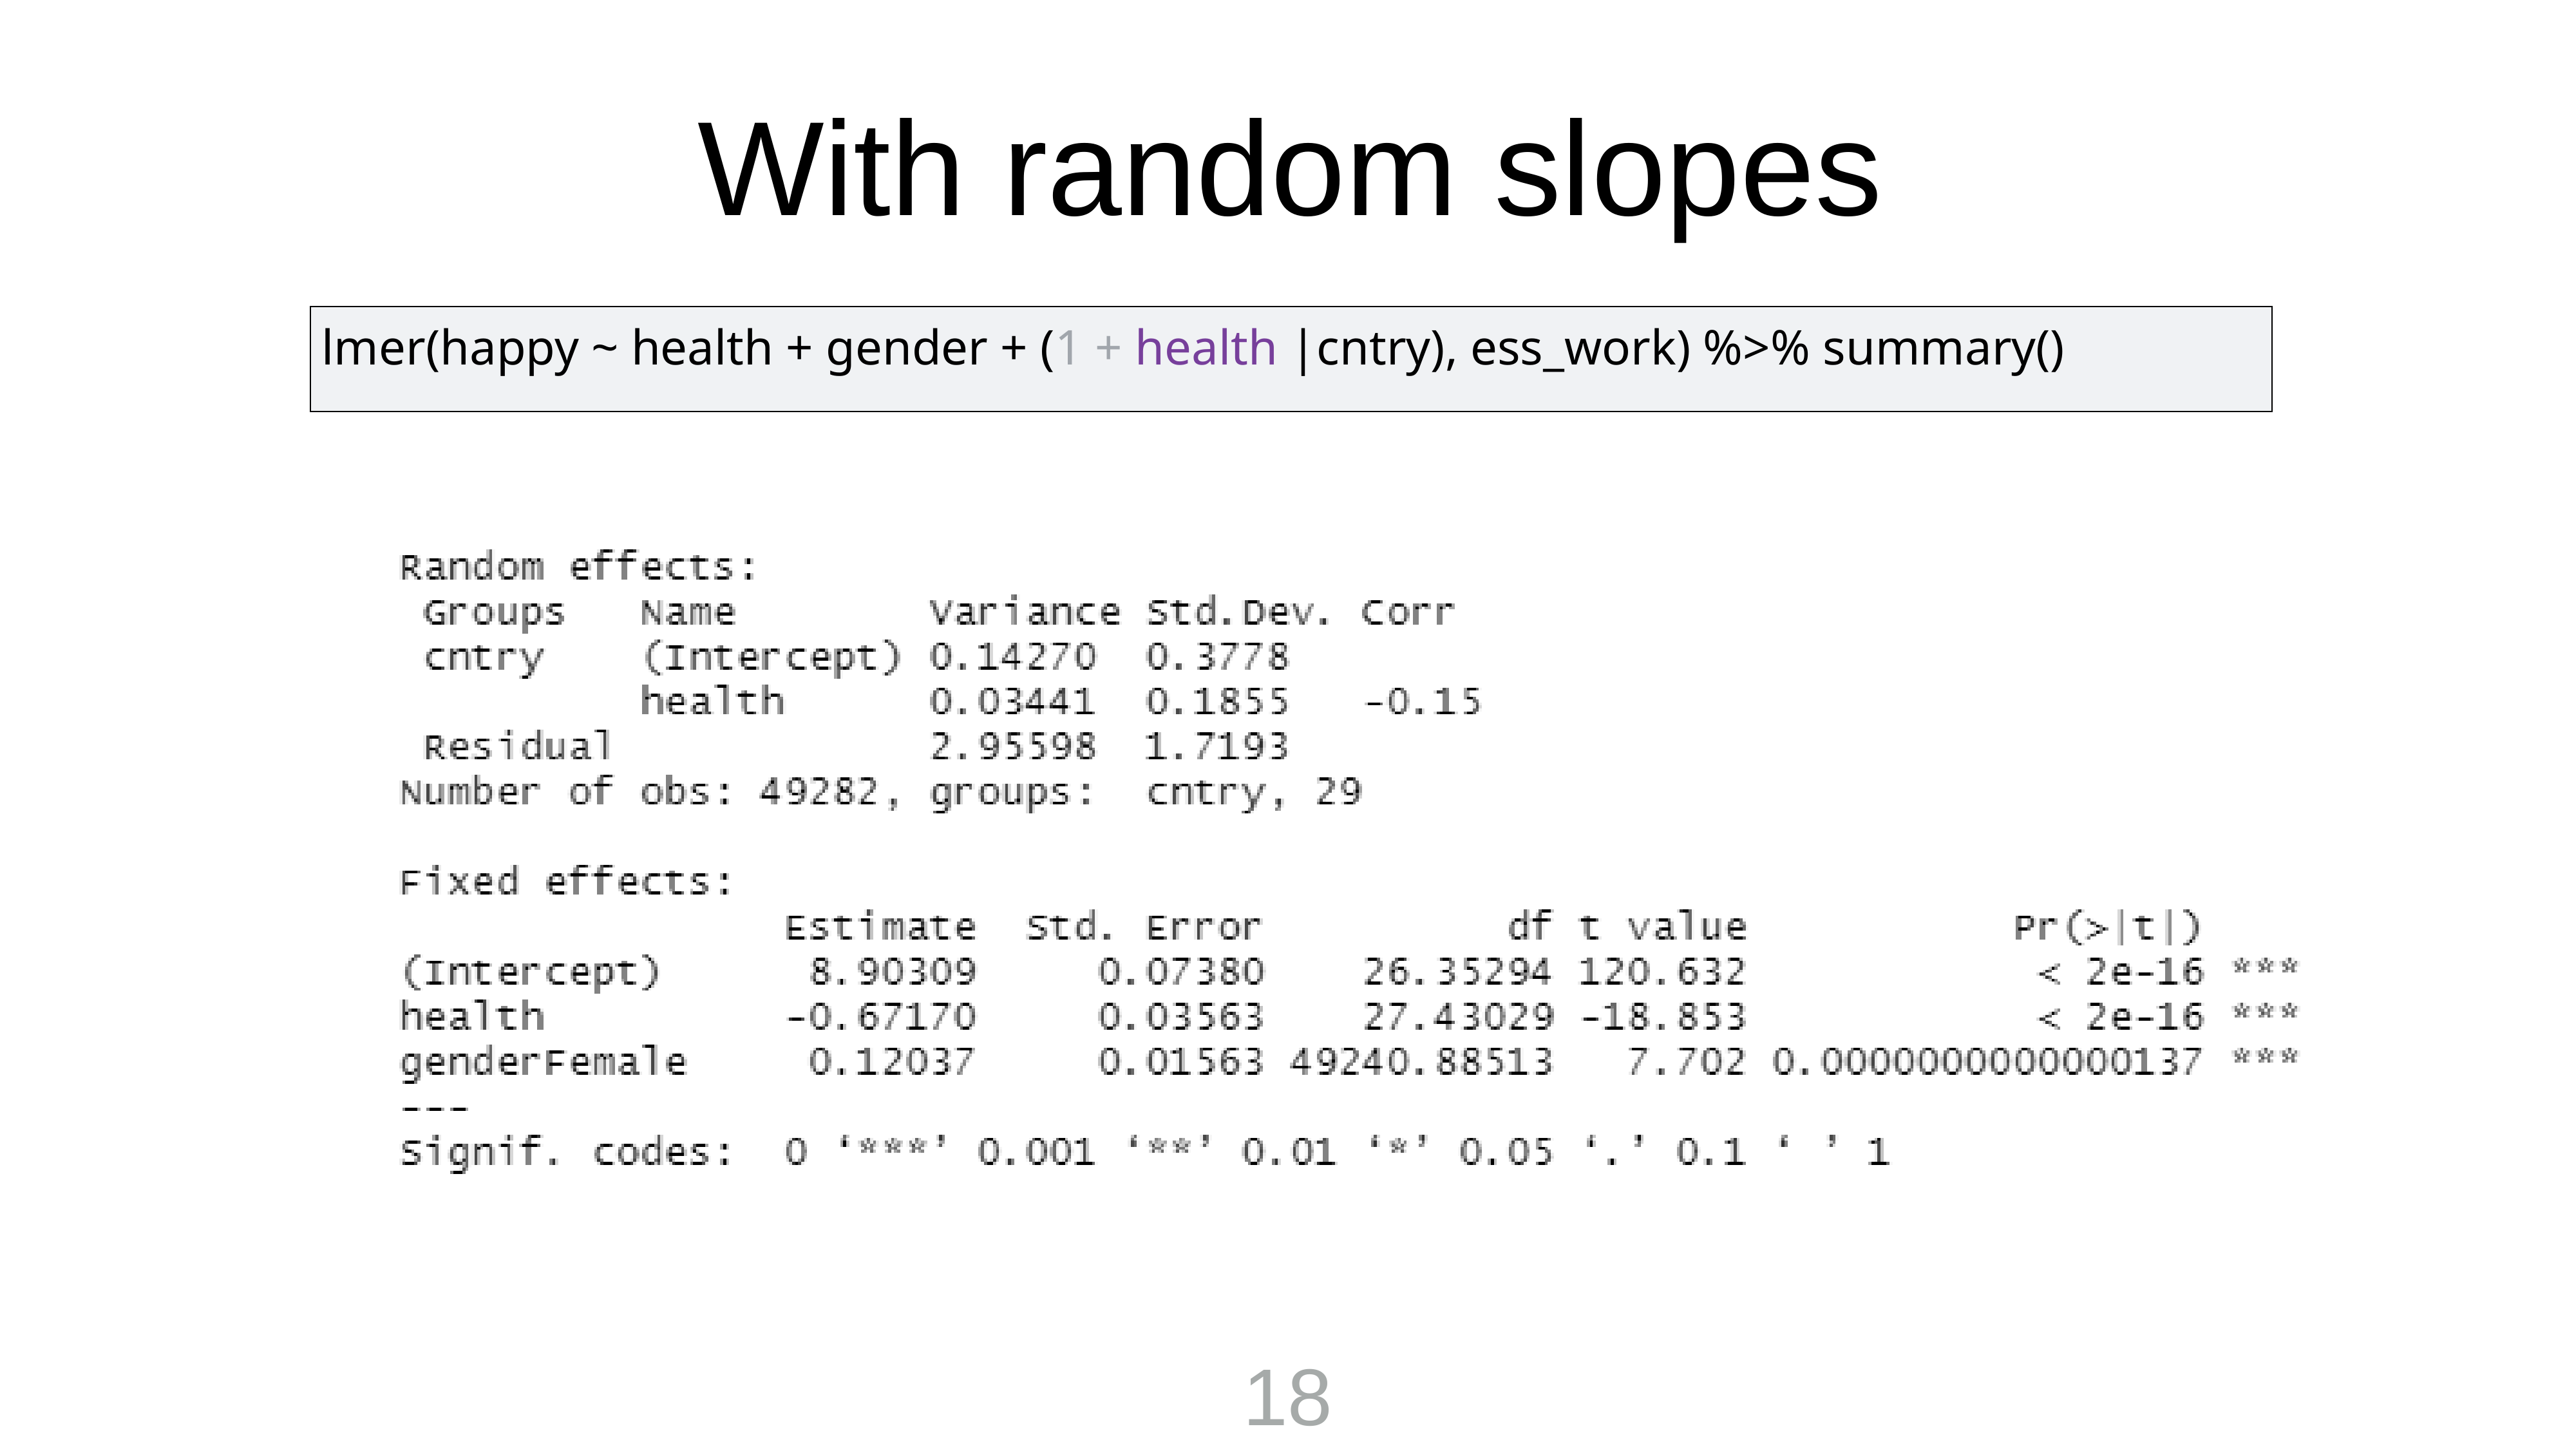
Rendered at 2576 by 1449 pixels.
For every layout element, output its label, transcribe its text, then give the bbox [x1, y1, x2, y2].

picture [387, 538, 2331, 1201]
text_box [310, 307, 2273, 412]
text_box lmer(happy ~ health + gender + (1 + health |cntry), ess_work) %>% summary() [316, 311, 2249, 412]
text_box 18 [1097, 1338, 1479, 1449]
text_box With random slopes [425, 35, 2155, 289]
